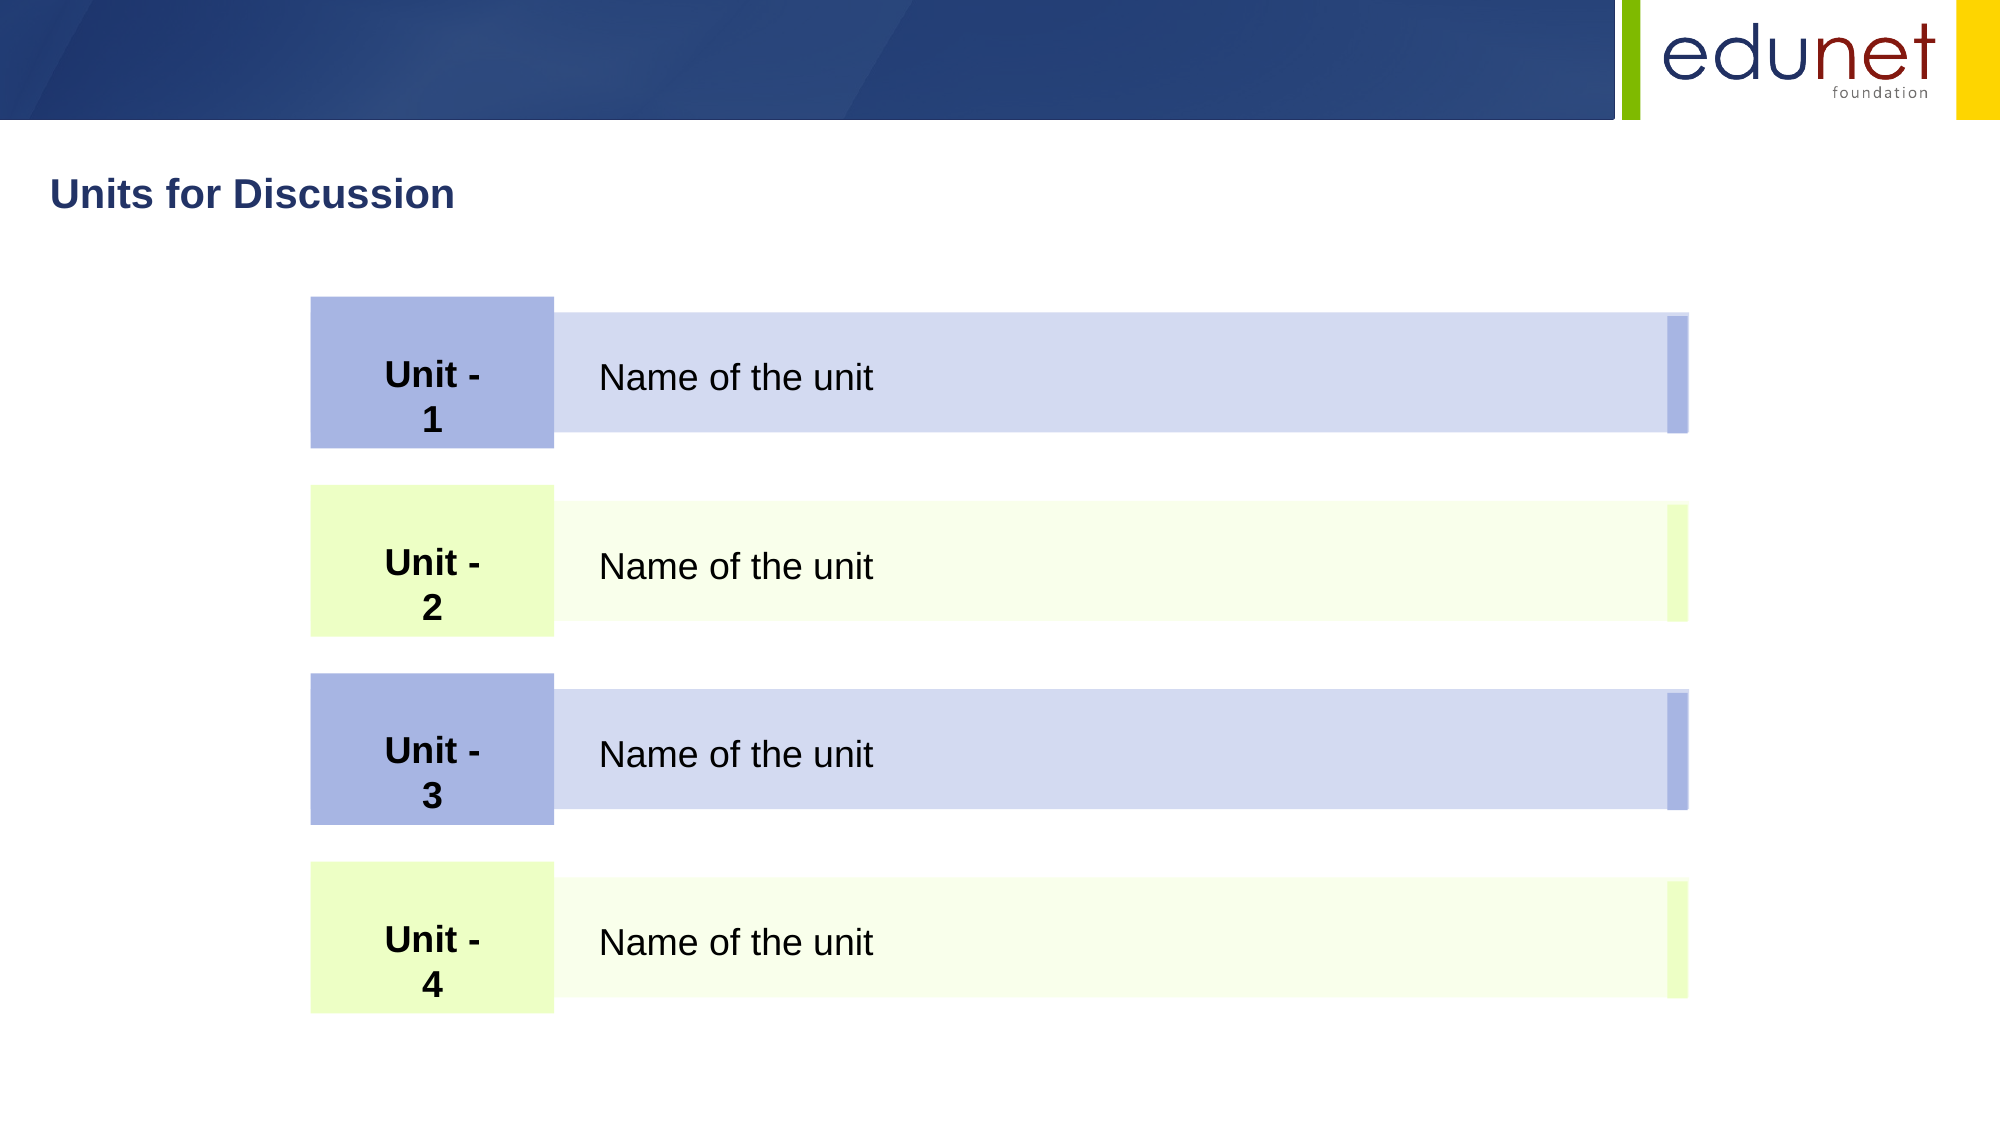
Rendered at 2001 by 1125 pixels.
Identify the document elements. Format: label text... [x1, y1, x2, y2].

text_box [310, 861, 1690, 1014]
picture [1652, 12, 1948, 108]
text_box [310, 484, 1690, 637]
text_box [310, 296, 1690, 449]
text_box Units for Discussion [29, 156, 479, 227]
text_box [310, 673, 1690, 826]
